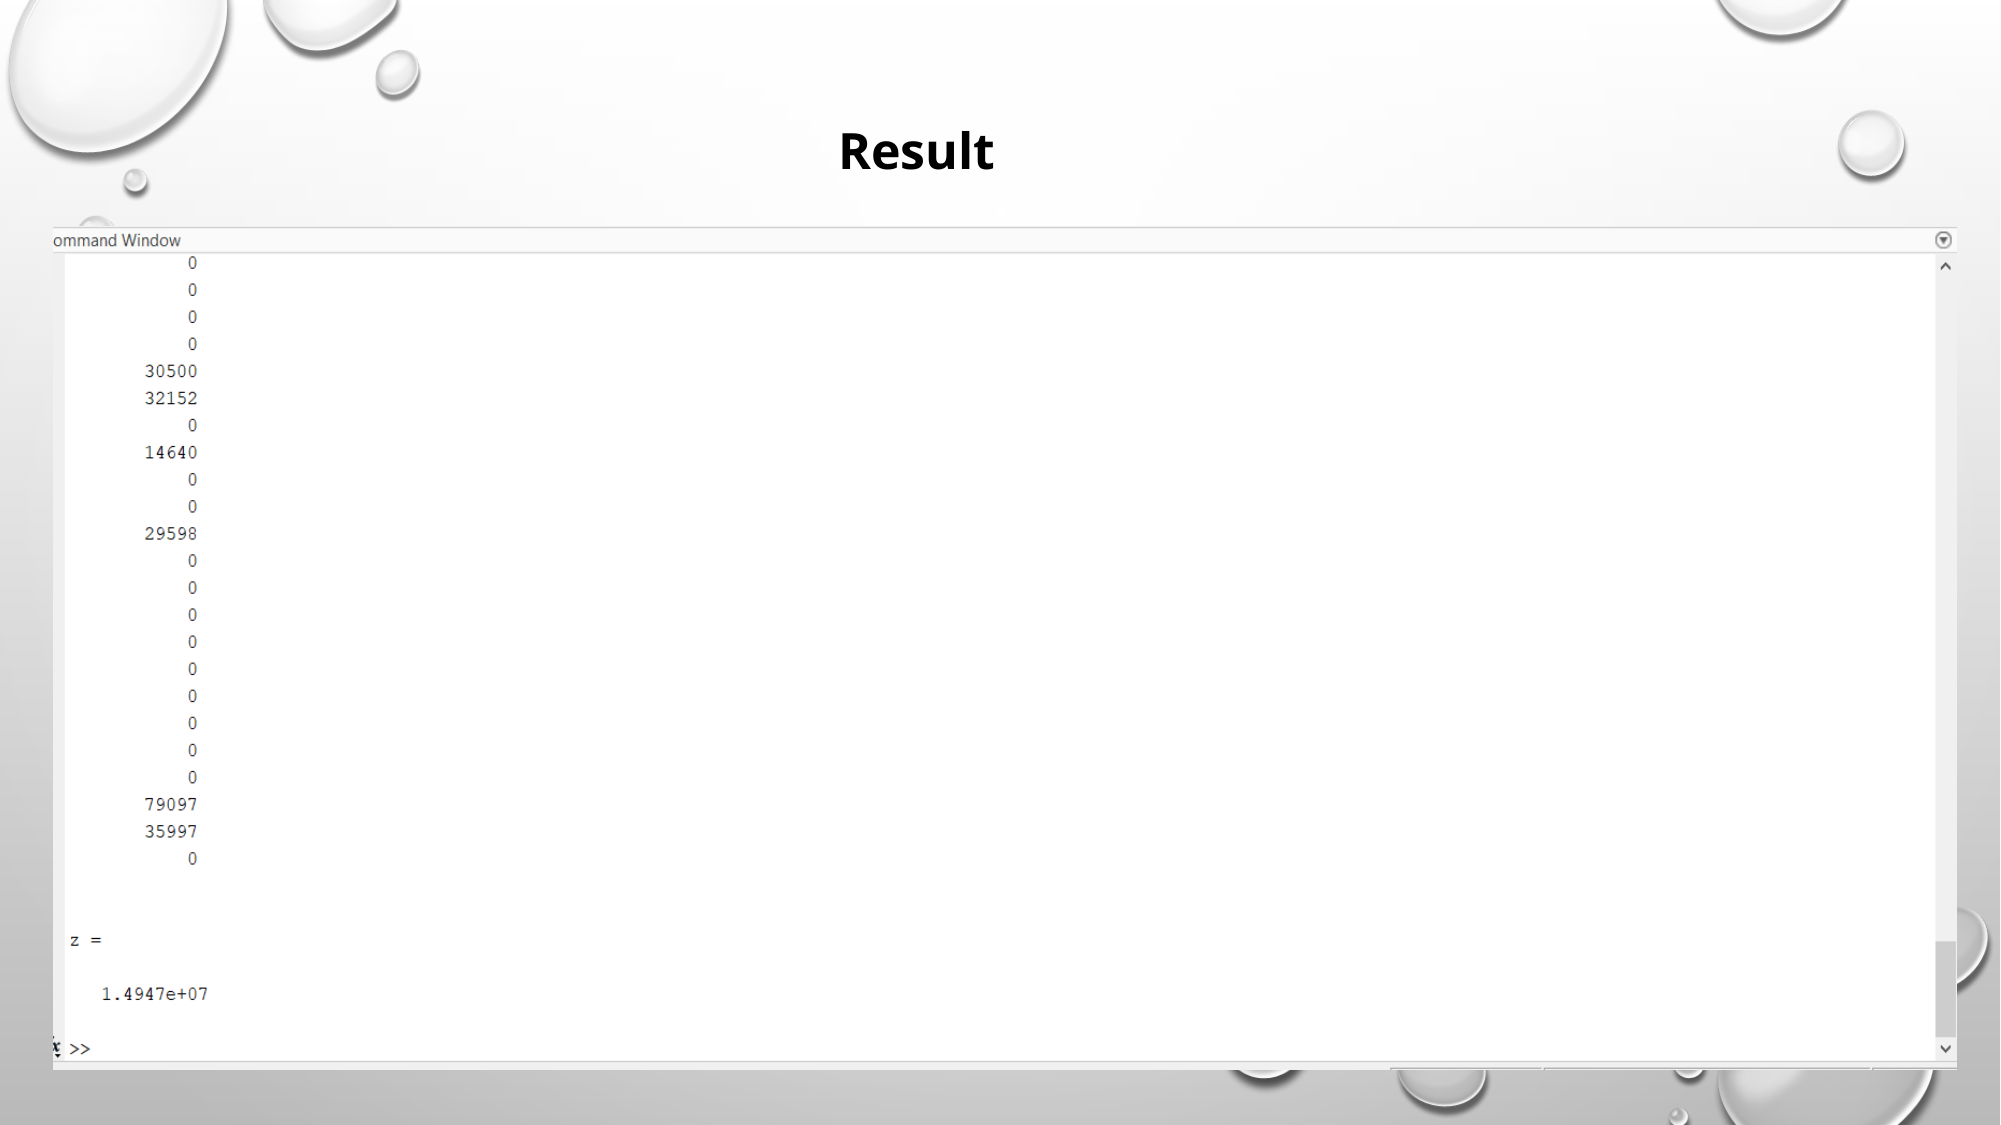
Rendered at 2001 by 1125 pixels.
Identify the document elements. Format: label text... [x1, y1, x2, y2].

text_box Result [417, 111, 1418, 187]
picture [0, 0, 2000, 1125]
